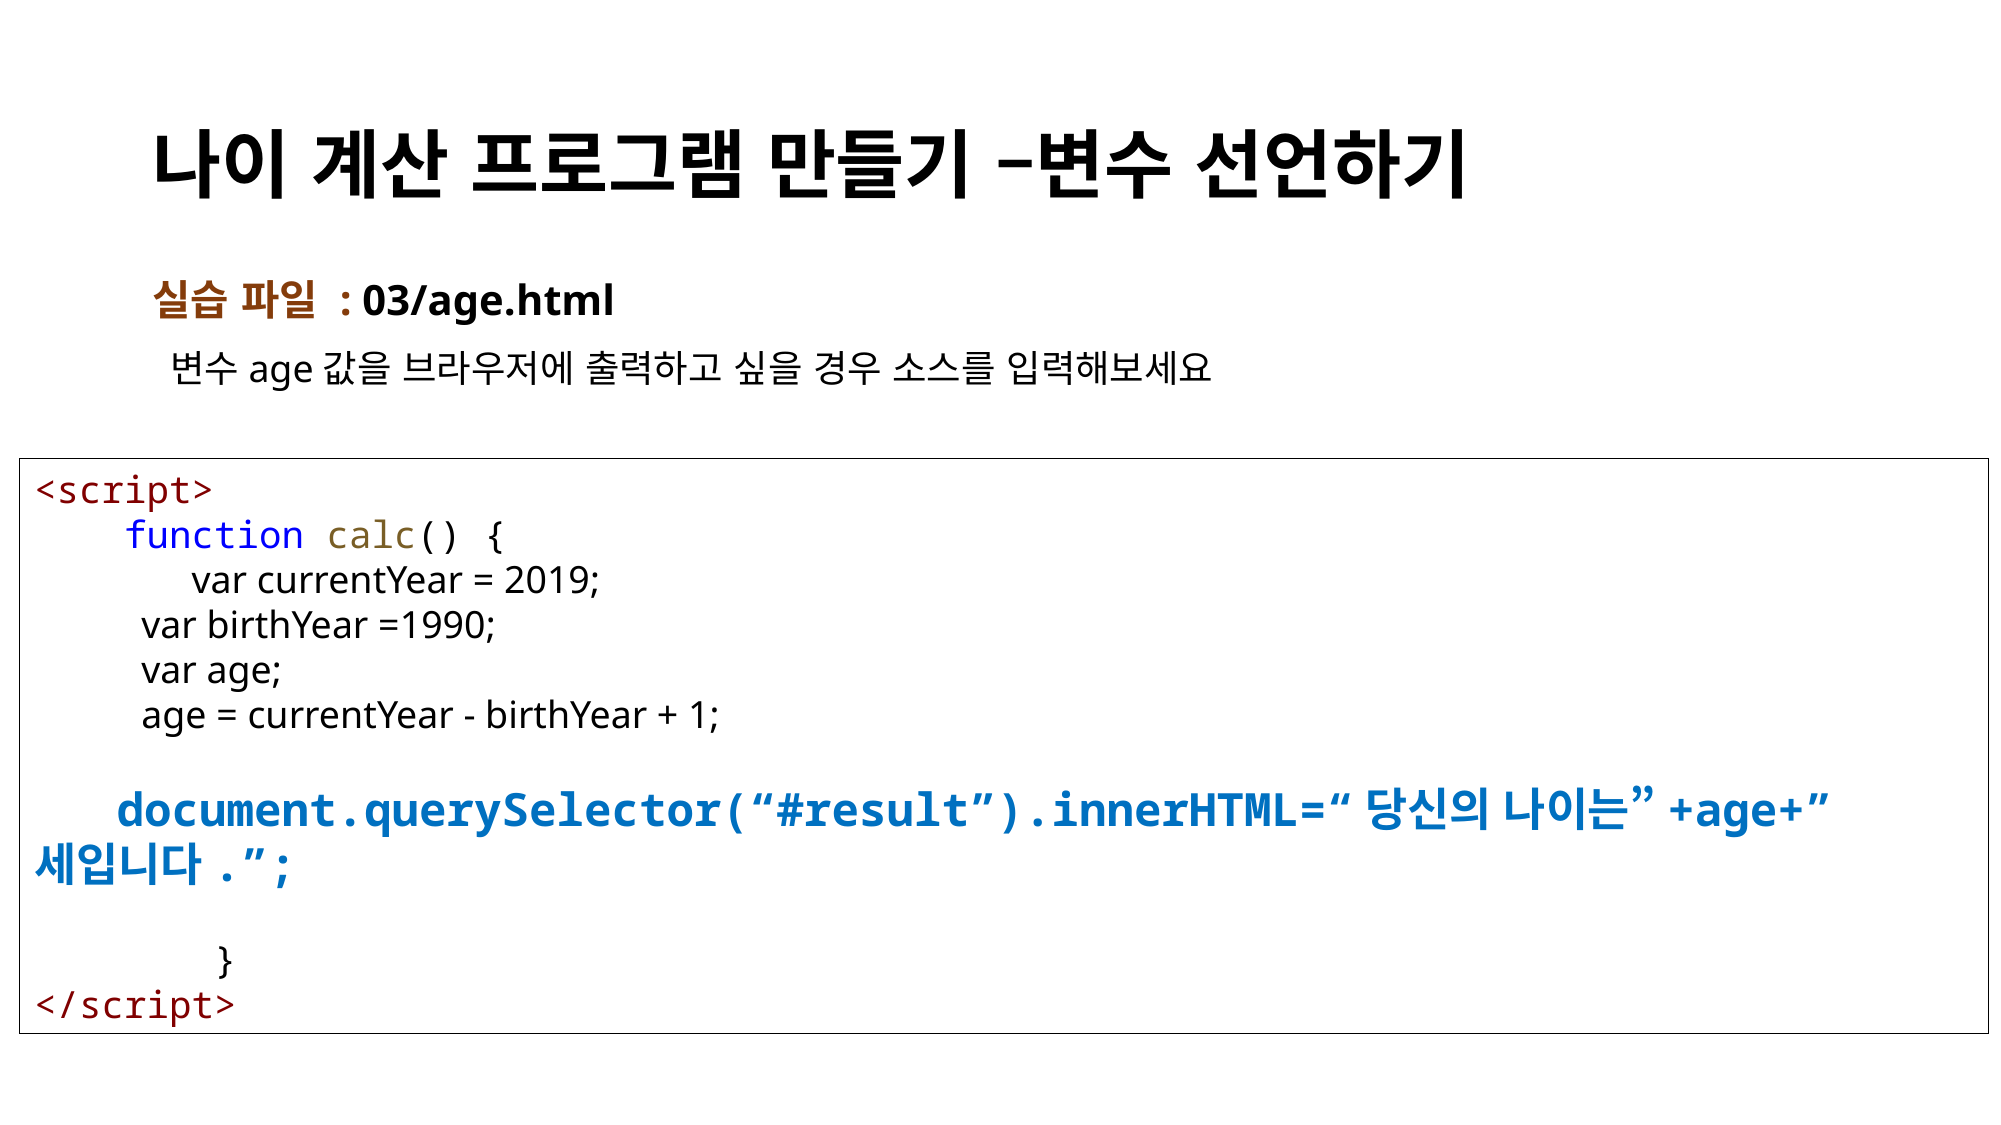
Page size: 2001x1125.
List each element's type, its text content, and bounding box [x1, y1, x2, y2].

text_box <script> function calc() { var currentYear = 2019; var birthYear =1990; var age; age = currentYear - birthYear + 1; document.querySelector(“#result”).innerHTML=“당신의 나이는”+age+”세입니다.”; } </script> [19, 458, 1989, 1034]
text_box 변수age값을 브라우저에 출력하고 싶을 경우 소스를 입력해보세요 [155, 337, 1881, 398]
text_box 실습 파일 : 03/age.html [137, 241, 1886, 332]
title 나이 계산 프로그램 만들기 –변수 선언하기 [137, 59, 1863, 241]
